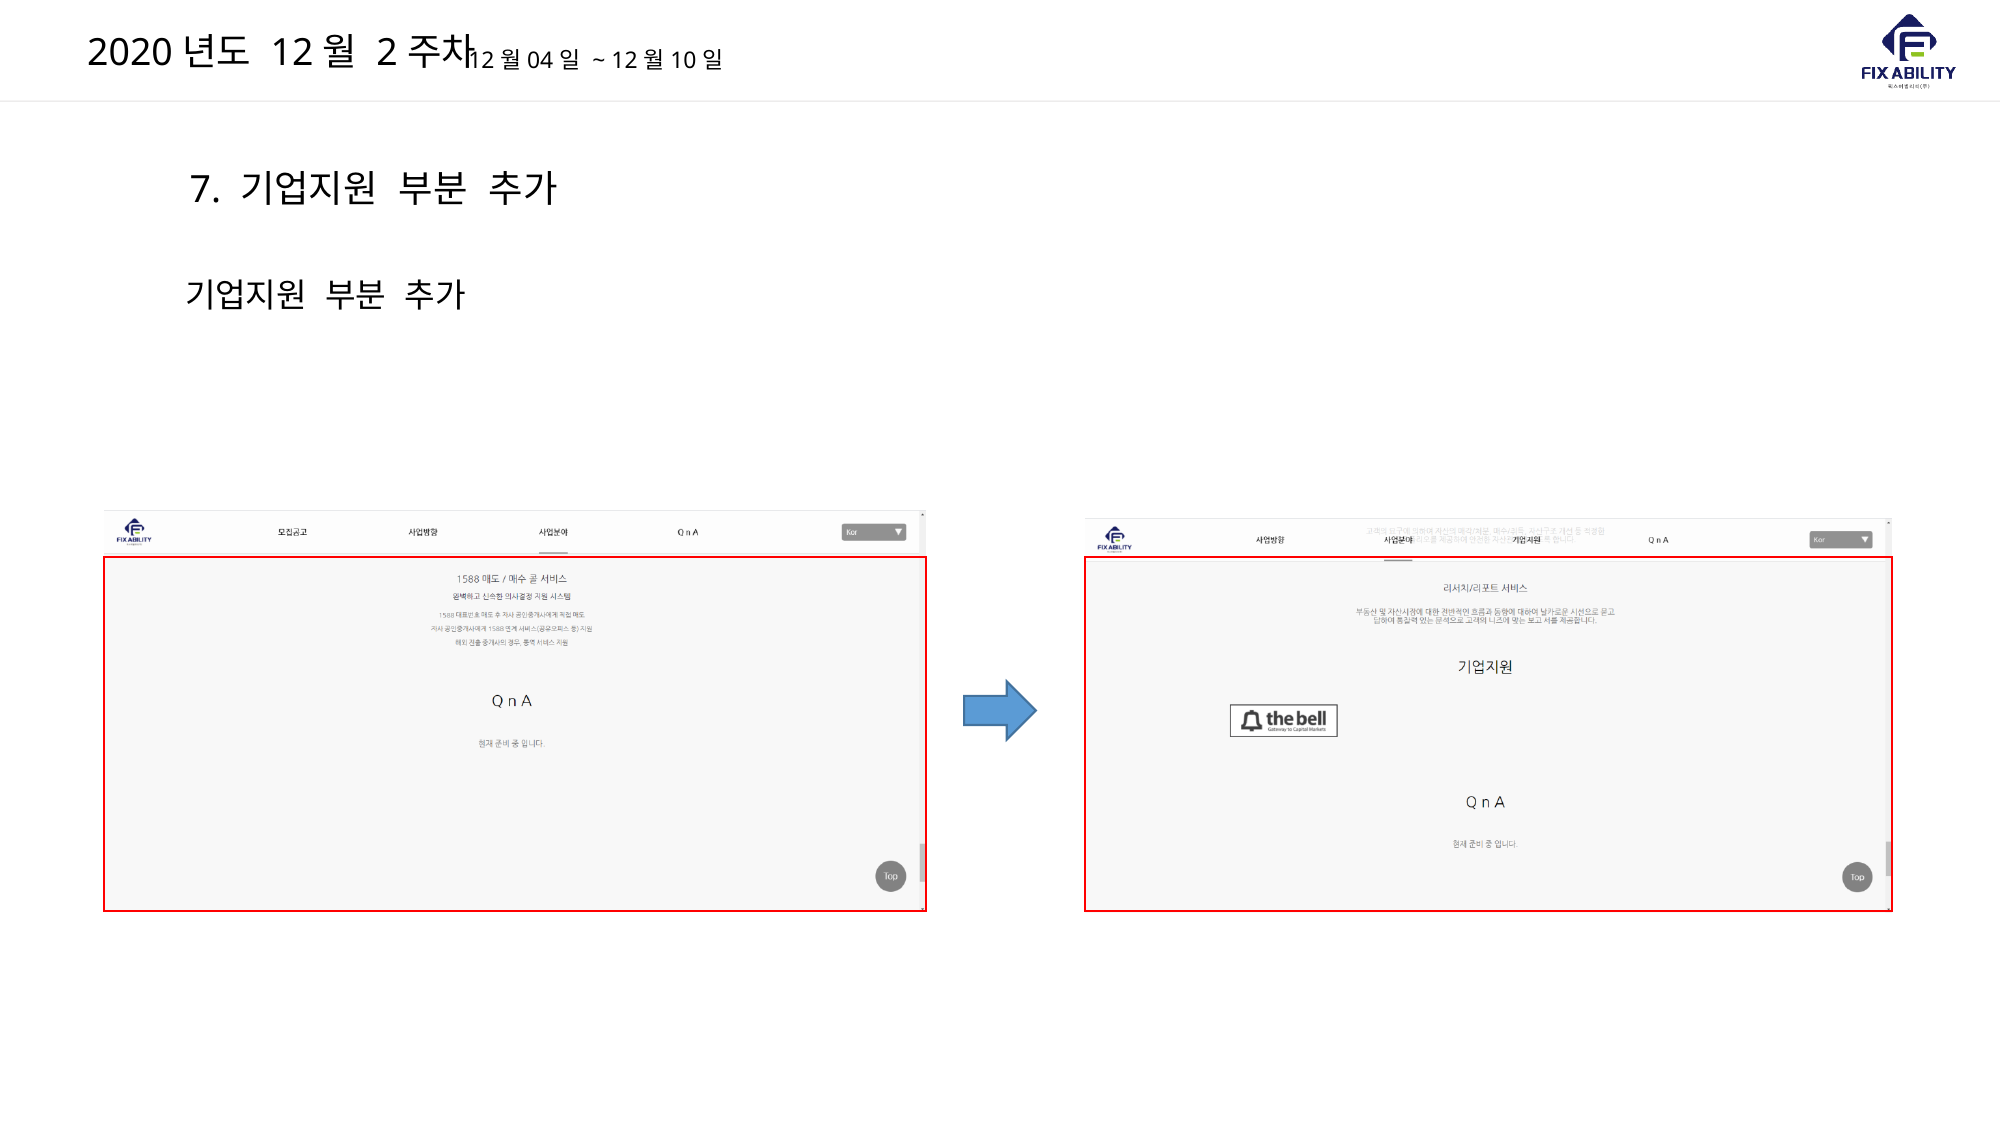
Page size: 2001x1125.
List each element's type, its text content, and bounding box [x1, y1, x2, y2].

picture [1085, 518, 1892, 913]
text_box [963, 678, 1038, 743]
picture [104, 509, 926, 912]
picture [1816, 0, 2000, 103]
text_box 12월04일 ~ 12월10일 [453, 37, 739, 80]
text_box 7. 기업지원 부분 추가 [174, 158, 573, 218]
text_box 기업지원 부분 추가 [170, 266, 1817, 322]
text_box 2020년도 12월 2주차 [72, 20, 502, 80]
